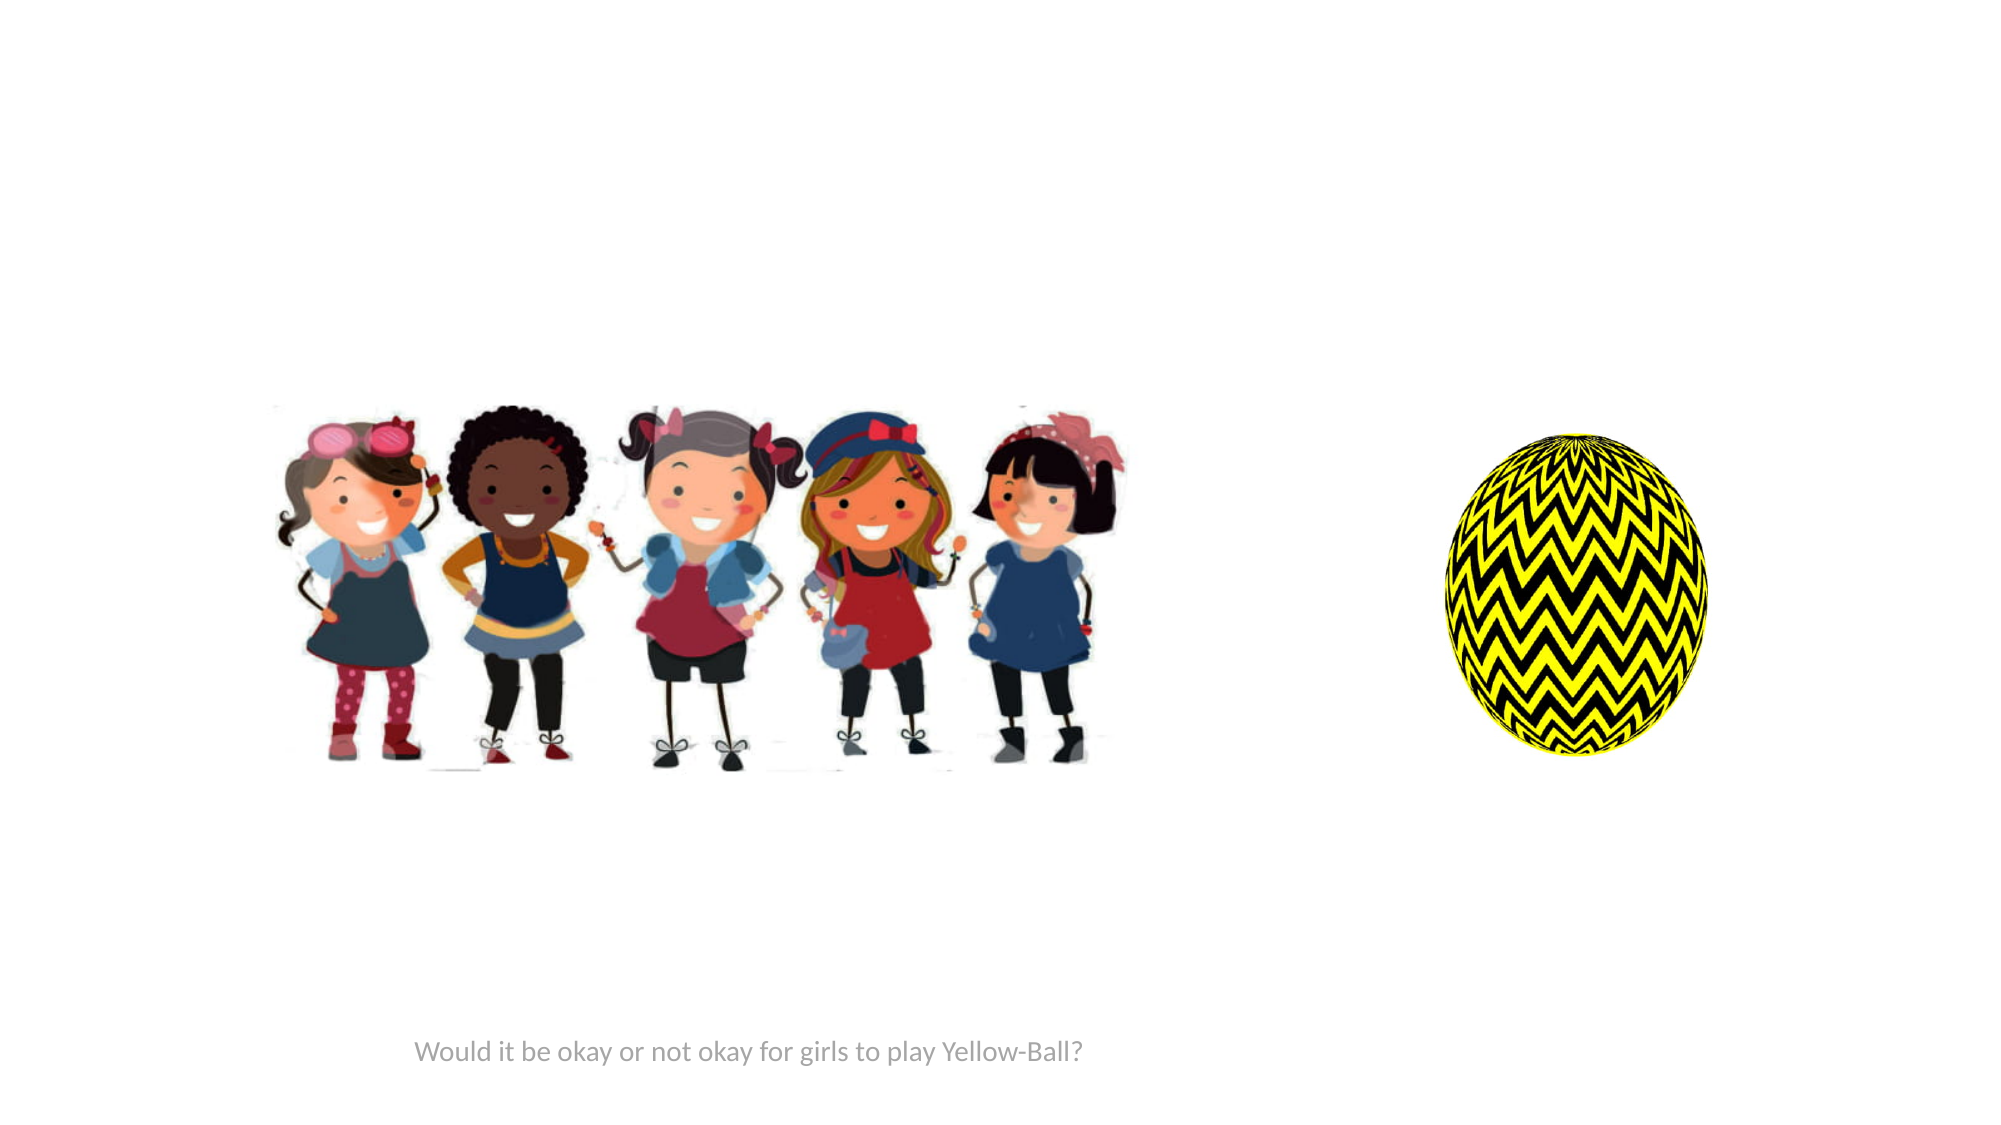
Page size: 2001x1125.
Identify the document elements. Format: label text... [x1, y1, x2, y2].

picture [1411, 407, 1754, 789]
picture [246, 322, 1257, 789]
text_box Would it be okay or not okay for girls to play Yellow-Ball? [399, 1025, 1106, 1075]
